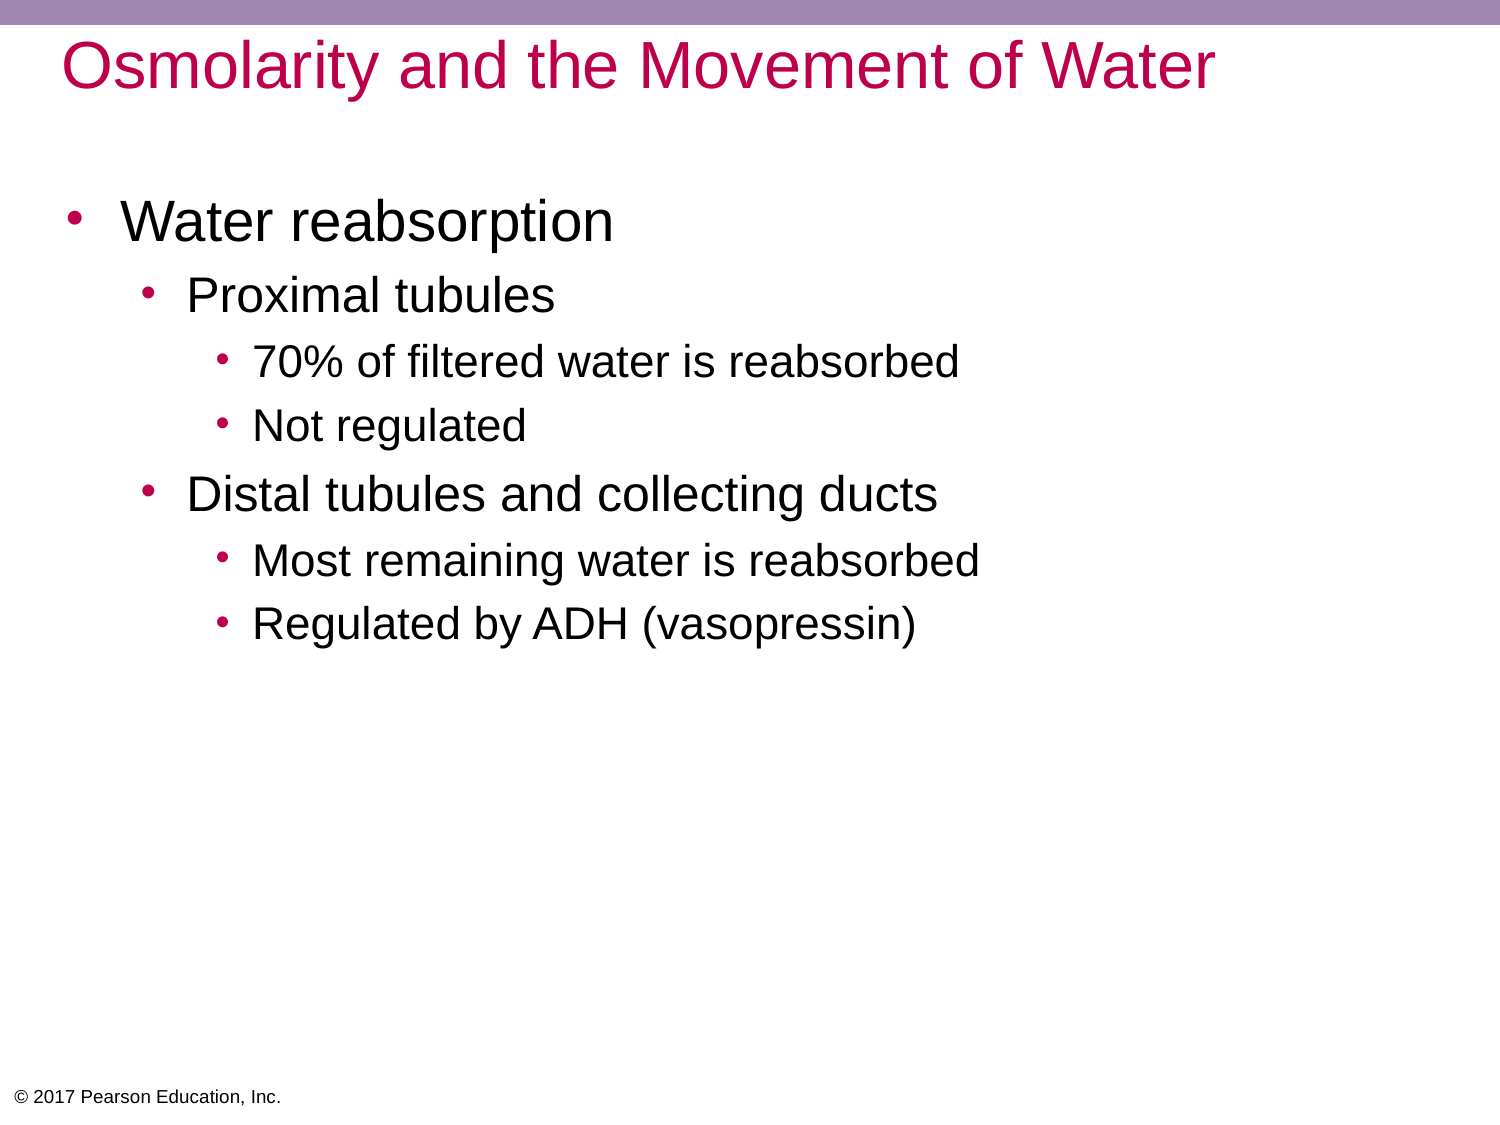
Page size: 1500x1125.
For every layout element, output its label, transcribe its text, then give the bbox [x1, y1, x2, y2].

title Osmolarity and the Movement of Water [46, 14, 1500, 110]
list Water reabsorption Proximal tubules 70% of filtered water is reabsorbed Not regulated Distal tubules and collecting ducts Most remaining water is reabsorbed Regulated by ADH (vasopressin) [49, 175, 1450, 1038]
